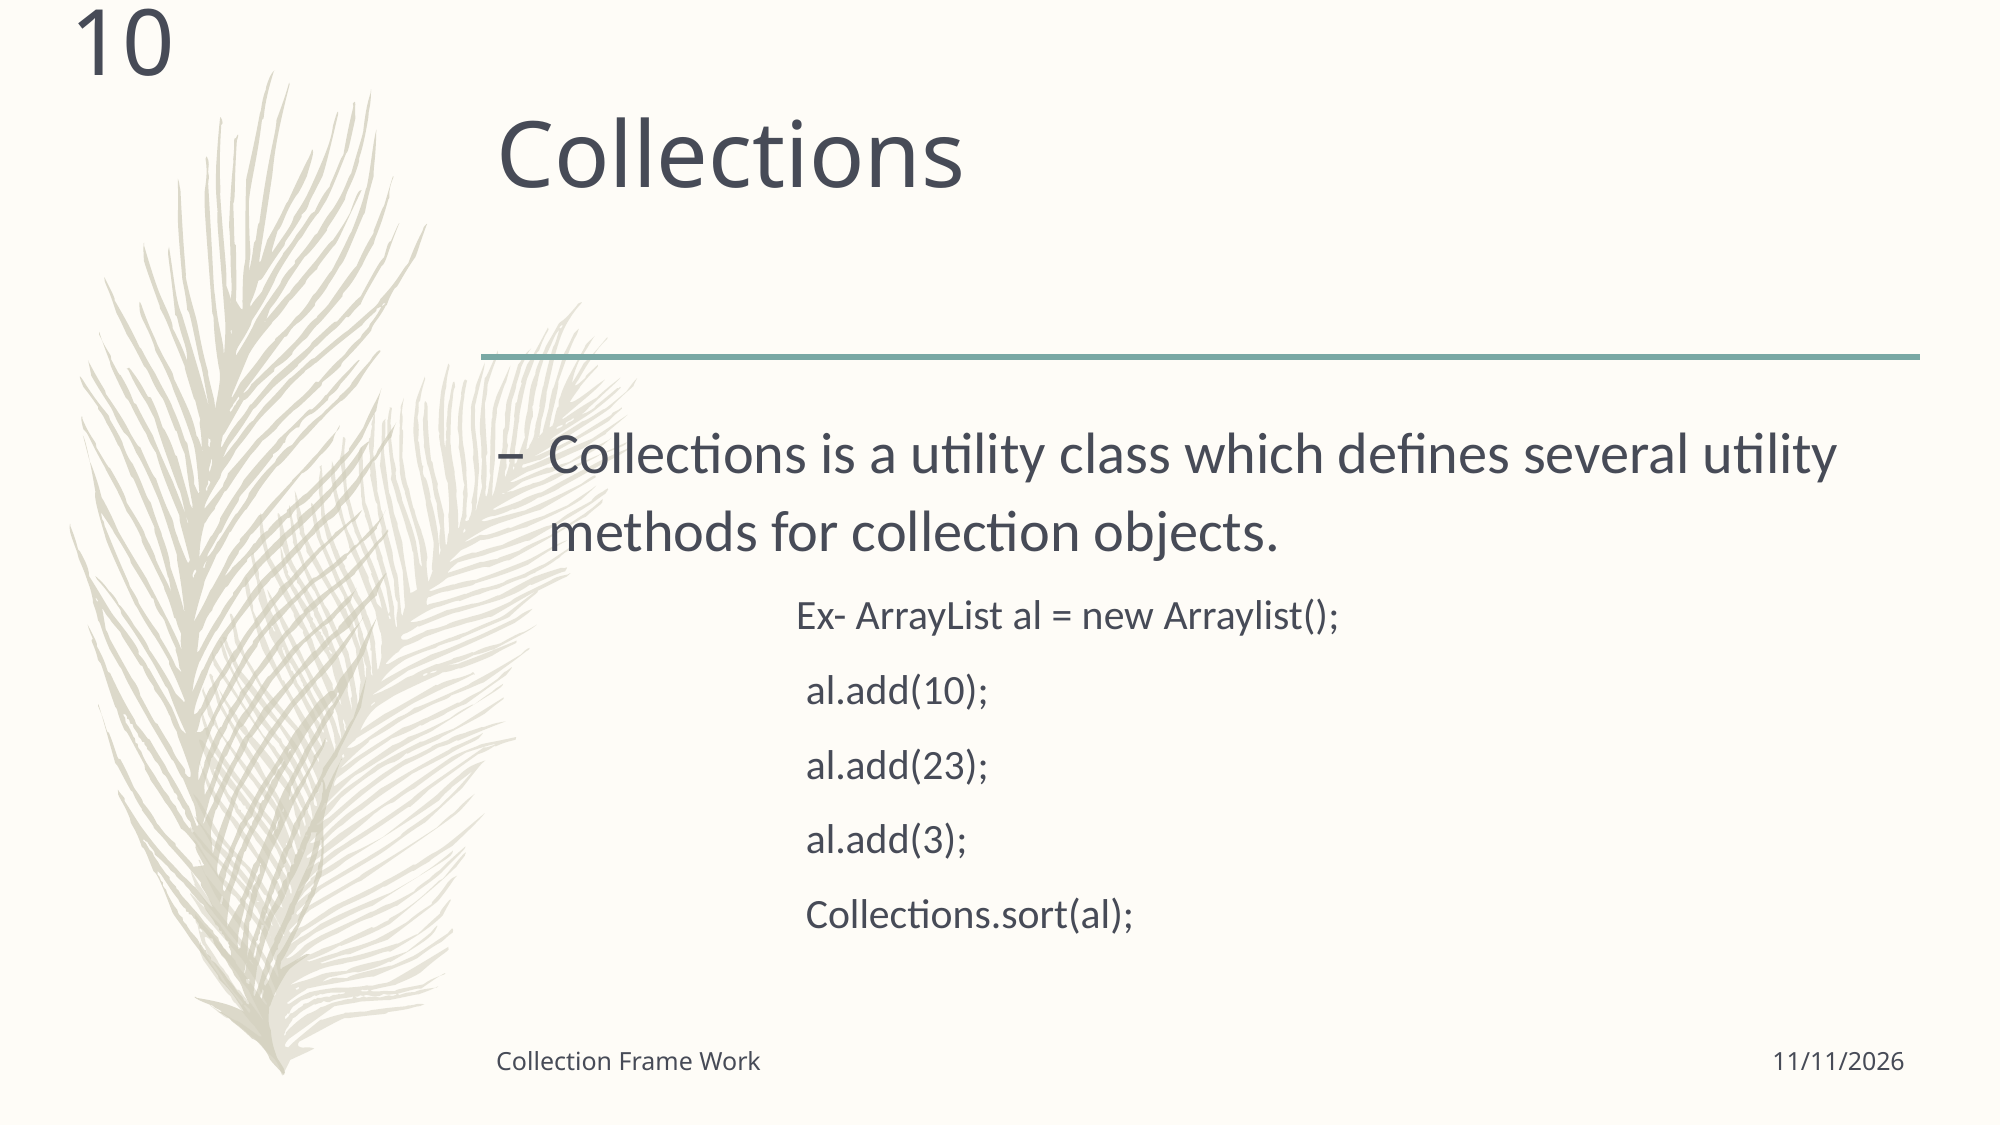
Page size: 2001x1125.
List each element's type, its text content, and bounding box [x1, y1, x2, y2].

list Collections is a utility class which defines several utility methods for collection objects. Ex- ArrayList al = new Arraylist(); al.add(10); al.add(23); al.add(3); Collections.sort(al); [481, 399, 1920, 999]
slide_number 10 [20, 17, 191, 117]
title Collections [481, 93, 1920, 350]
footer Collection Frame Work [481, 1032, 1411, 1093]
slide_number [1470, 1032, 1920, 1093]
